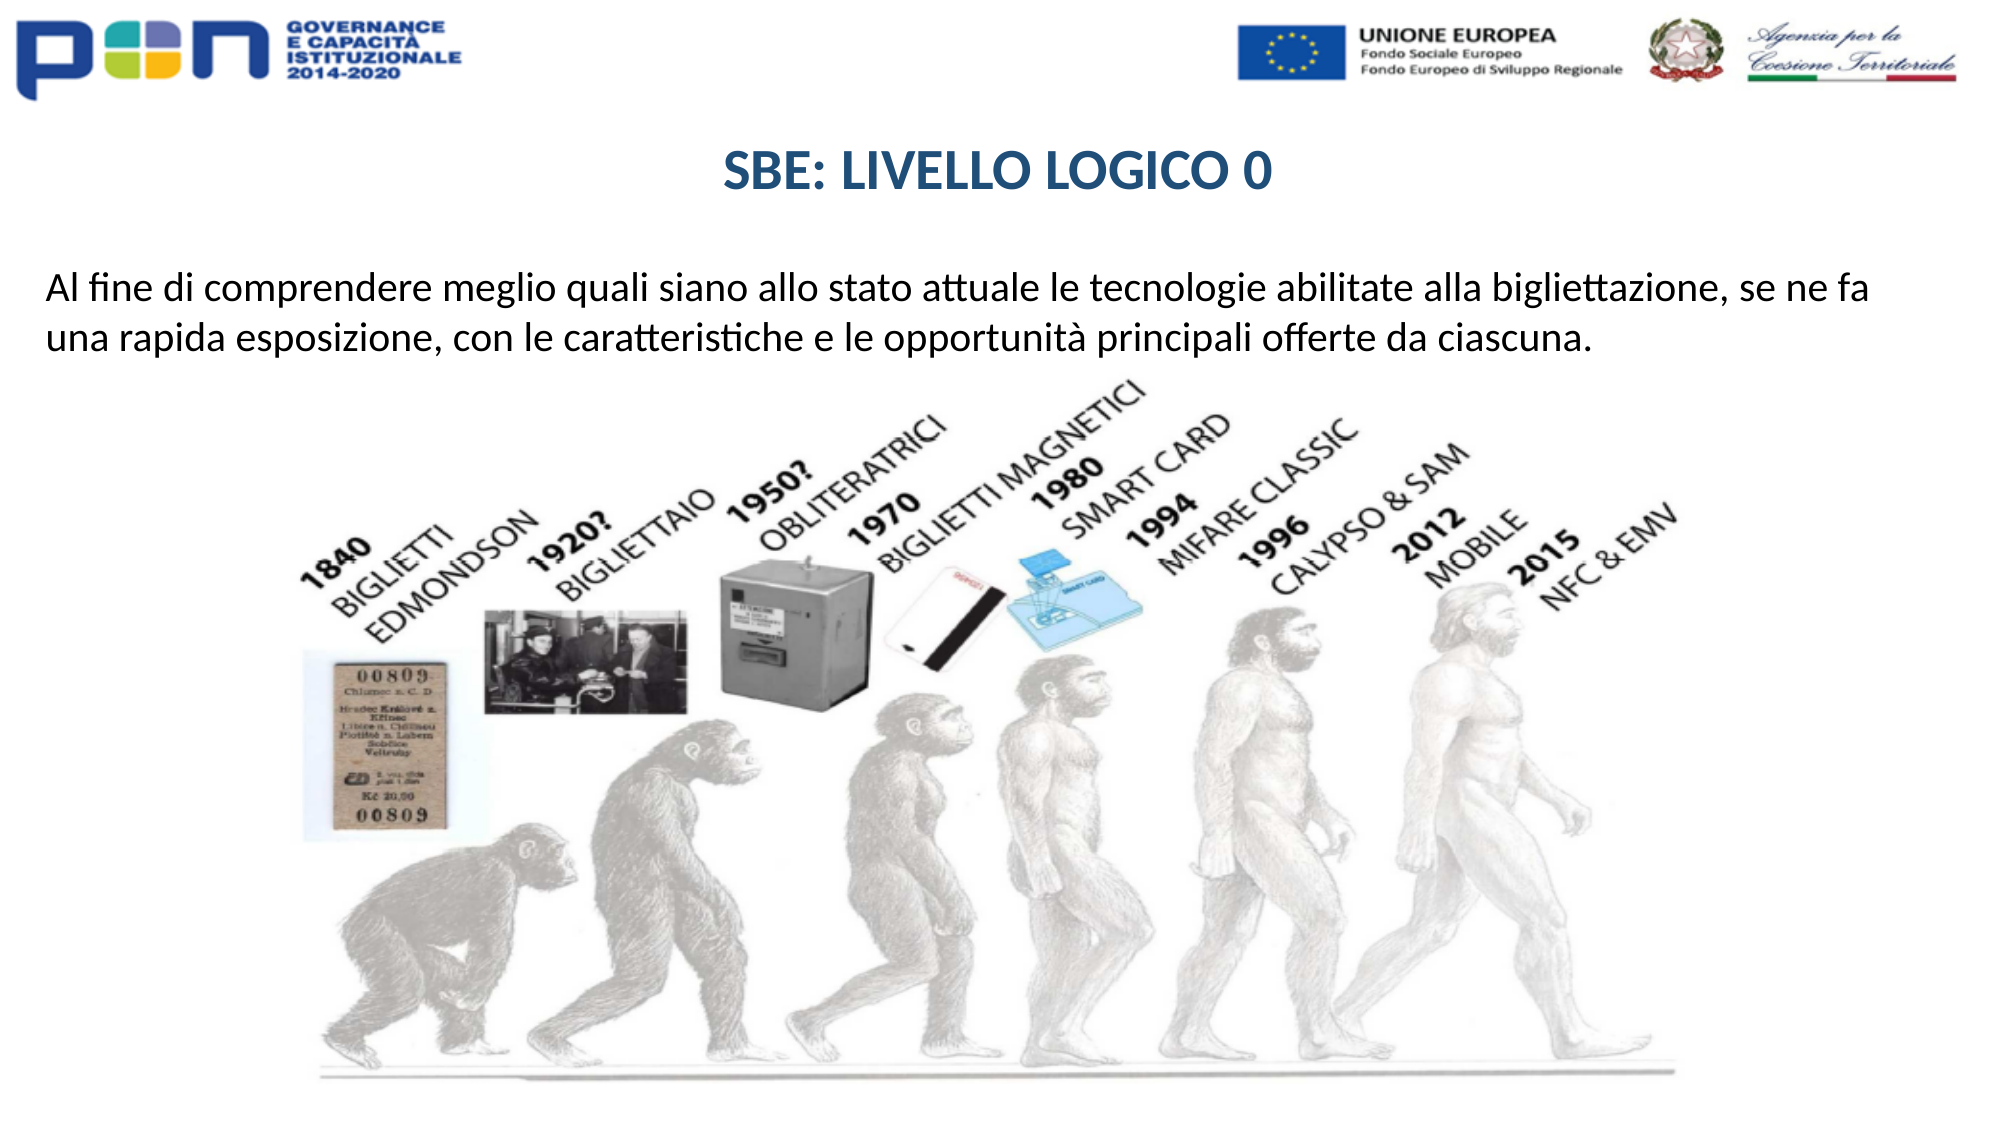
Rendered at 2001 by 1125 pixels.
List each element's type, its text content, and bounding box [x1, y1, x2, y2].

text_box Al fine di comprendere meglio quali siano allo stato attuale le tecnologie abilitate alla bigliettazione, se ne fa una rapida esposizione, con le caratteristiche e le opportunità principali offerte da ciascuna. [30, 252, 1967, 367]
text_box SBE: LIVELLO LOGICO 0 [30, 107, 1967, 228]
picture [0, 9, 1967, 107]
picture [278, 368, 1719, 1092]
